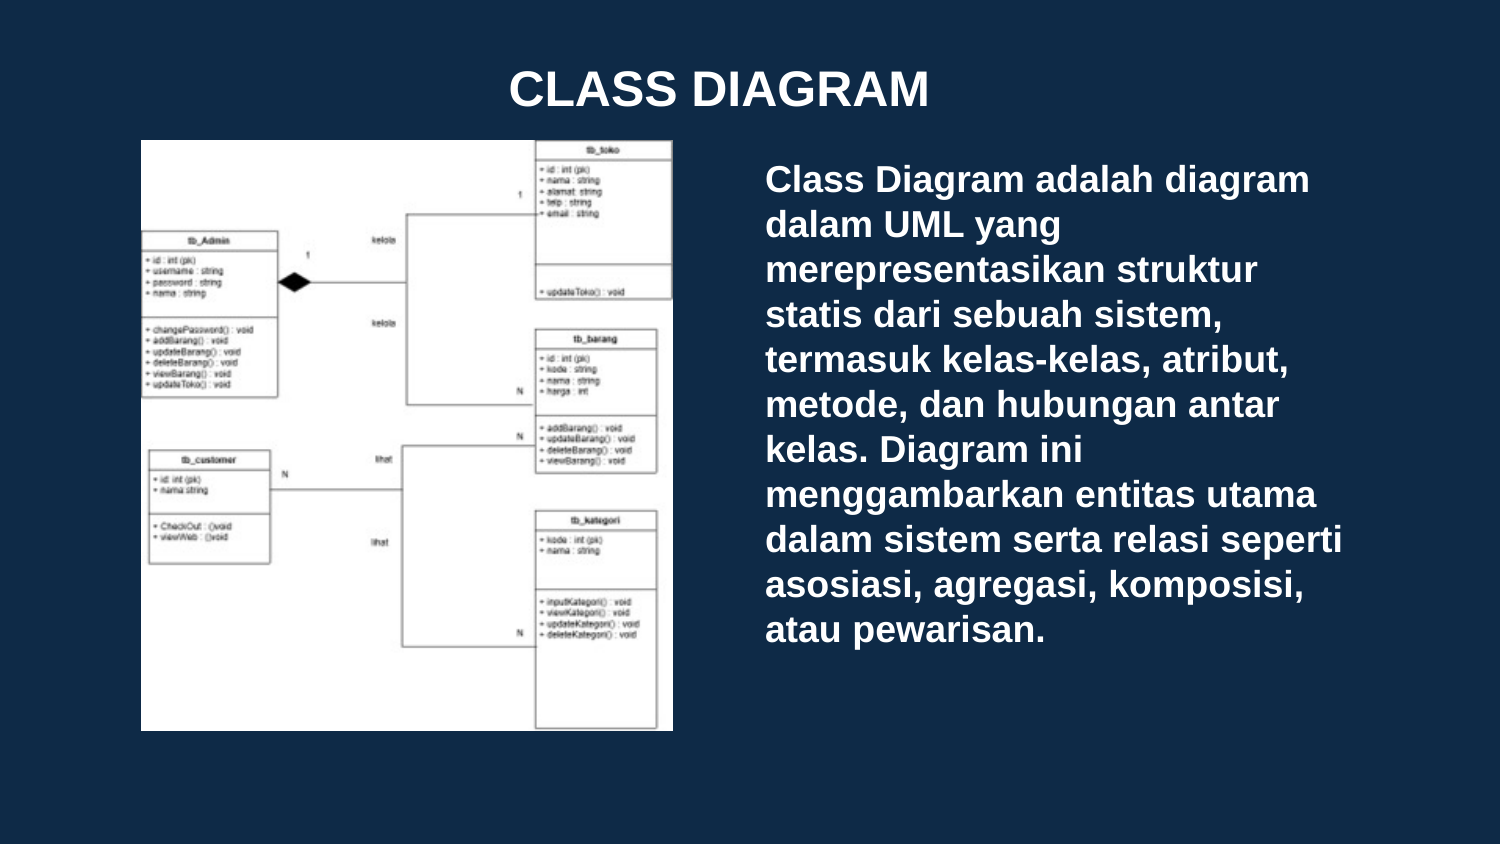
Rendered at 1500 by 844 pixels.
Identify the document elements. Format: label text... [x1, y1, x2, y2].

title CLASS DIAGRAM [141, 41, 1298, 121]
picture [141, 140, 673, 732]
text_box Class Diagram adalah diagram dalam UML yang merepresentasikan struktur statis dari sebuah sistem, termasuk kelas-kelas, atribut, metode, dan hubungan antar kelas. Diagram ini menggambarkan entitas utama dalam sistem serta relasi seperti asosiasi, agregasi, komposisi, atau pewarisan. [750, 140, 1365, 707]
